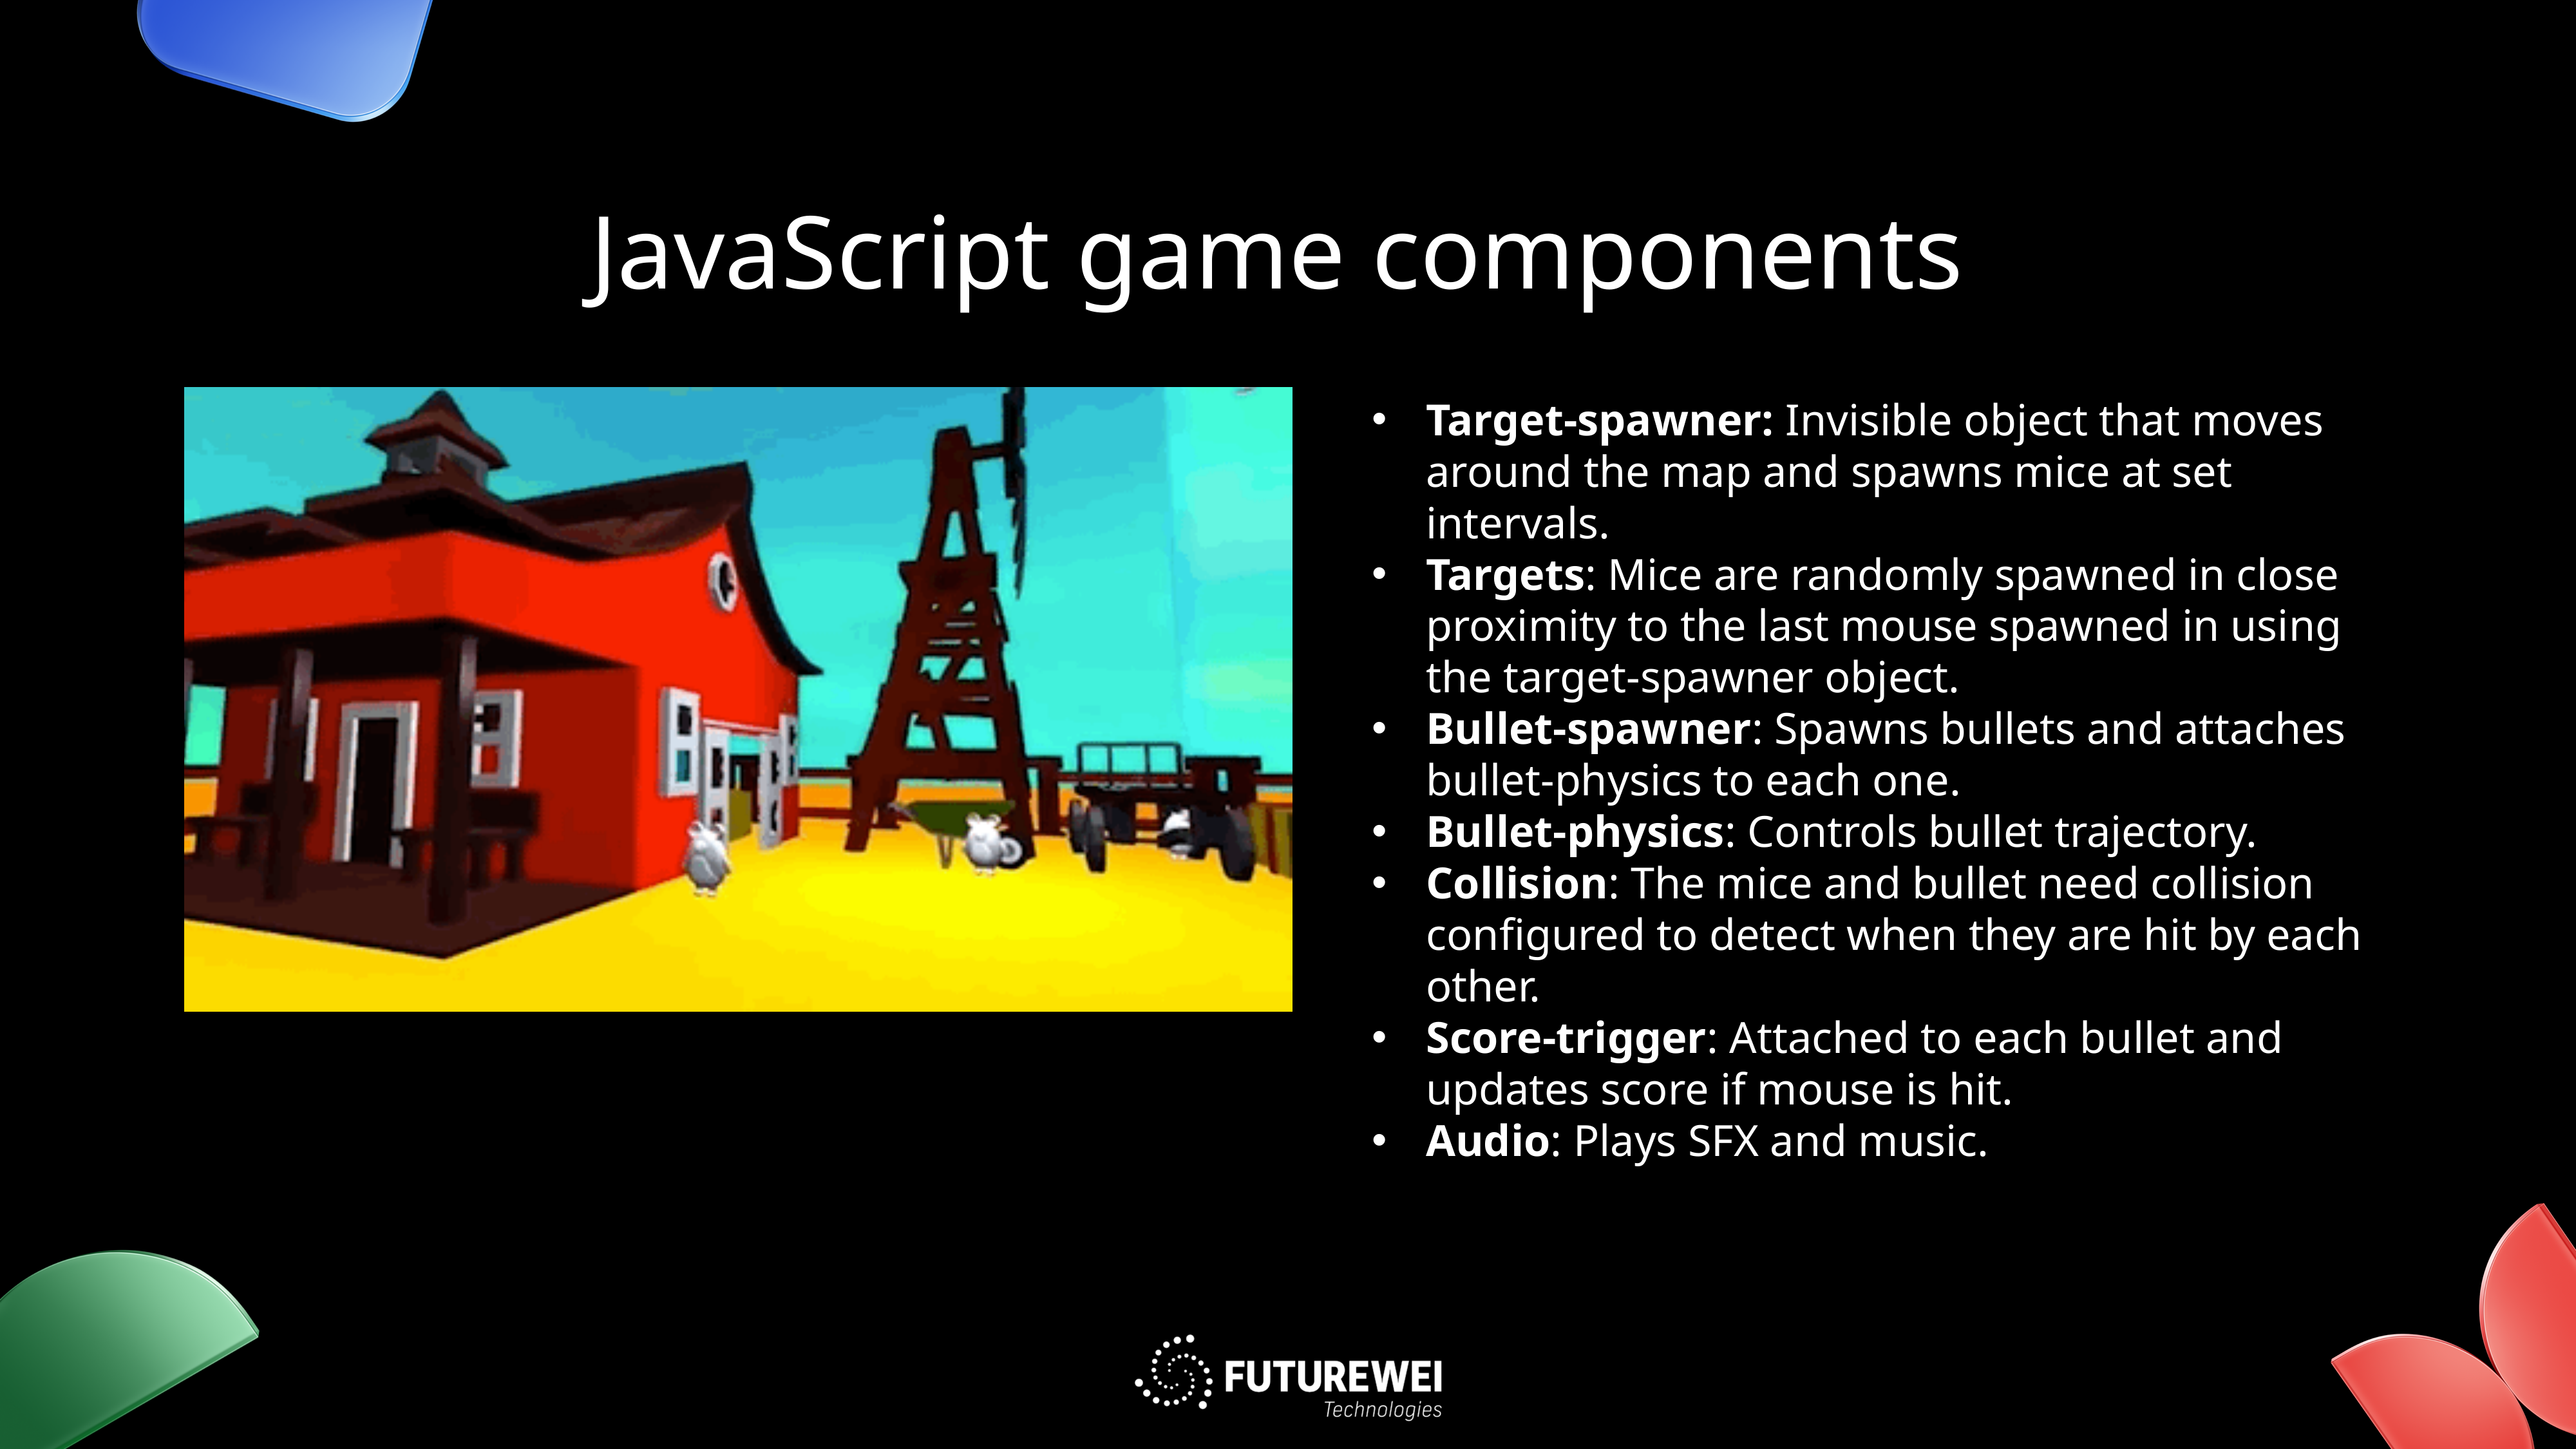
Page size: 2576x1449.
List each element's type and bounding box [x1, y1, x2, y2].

text_box [0, 0, 2576, 1449]
picture [184, 387, 1293, 1012]
picture [1104, 1303, 1472, 1441]
